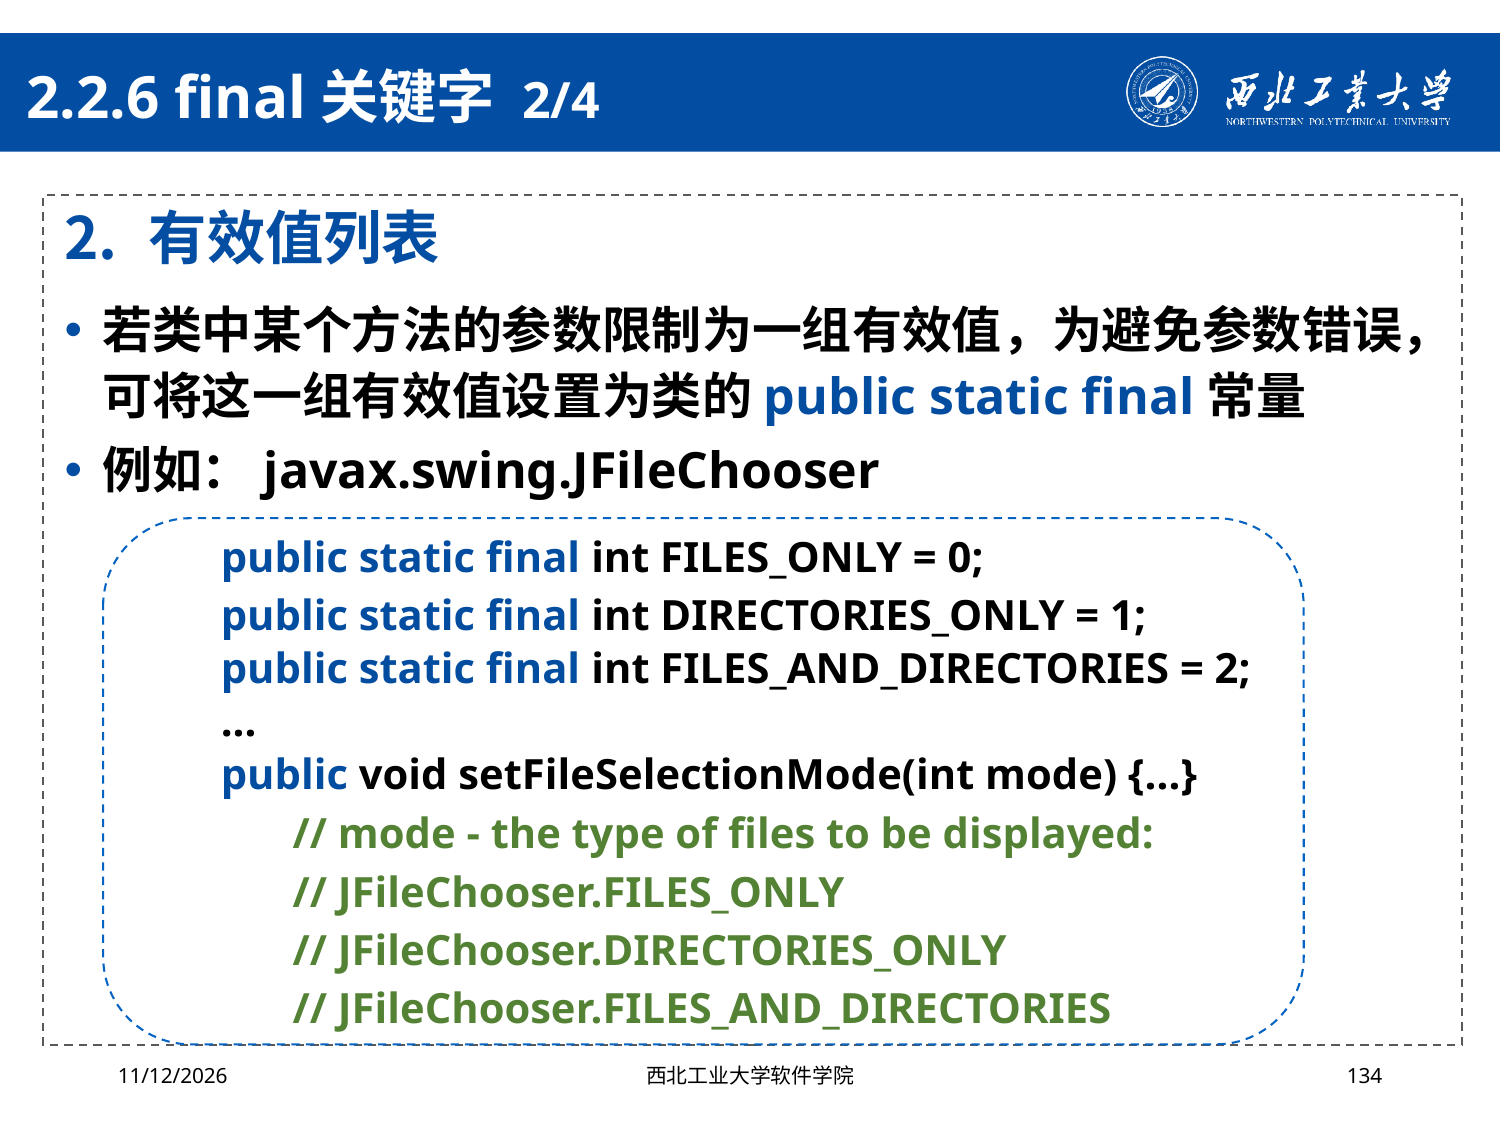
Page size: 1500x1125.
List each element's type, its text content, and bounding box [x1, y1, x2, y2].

title 2.2.6 final关键字 2/4 [11, 49, 1115, 149]
text_box public static final int FILES_ONLY = 0; public static final int DIRECTORIES_ONLY = 1; public static final int FILES_AND_DIRECTORIES = 2; ... public void setFileSelectionMode(int mode) {...} // mode - the type of files to be displayed: // JFileChooser.FILES_ONLY // JFileChooser.DIRECTORIES_ONLY // JFileChooser.FILES_AND_DIRECTORIES [103, 518, 1304, 1045]
picture [1126, 56, 1198, 127]
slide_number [103, 1055, 441, 1116]
slide_number 134 [1059, 1055, 1397, 1116]
picture [1226, 68, 1451, 125]
footer 西北工业大学软件学院 [496, 1055, 1004, 1116]
list 有效值列表 若类中某个方法的参数限制为一组有效值，为避免参数错误，可将这一组有效值设置为类的public static final常量 例如：javax.swing.JFileChooser [49, 201, 1457, 1036]
